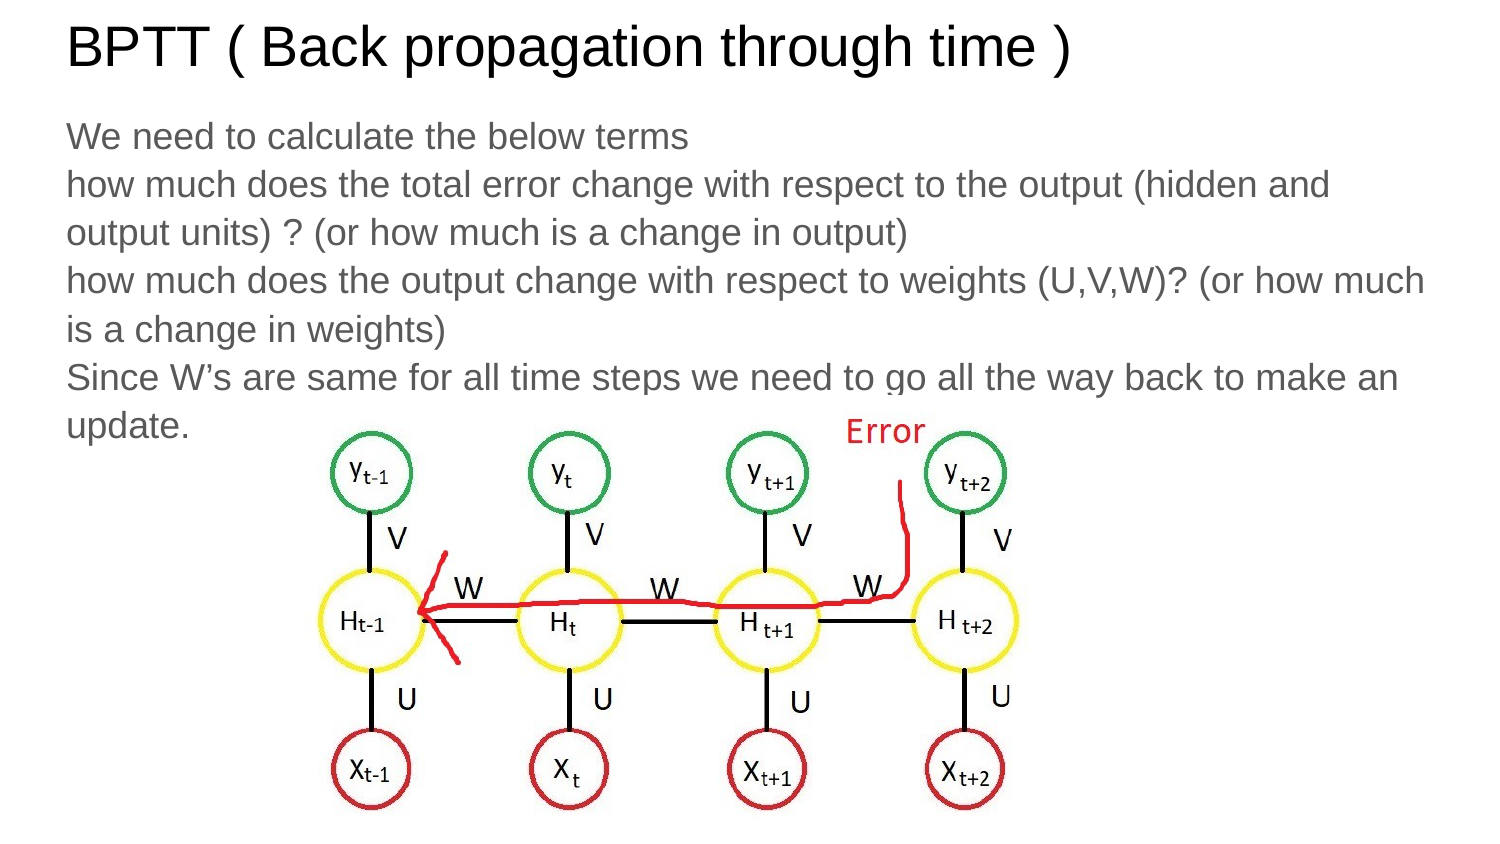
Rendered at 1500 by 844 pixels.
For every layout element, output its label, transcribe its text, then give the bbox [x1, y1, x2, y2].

list We need to calculate the below terms how much does the total error change with respect to the output (hidden and output units) ? (or how much is a change in output) how much does the output change with respect to weights (U,V,W)? (or how much is a change in weights) Since W’s are same for all time steps we need to go all the way back to make an update. [51, 93, 1449, 465]
title BPTT ( Back propagation through time ) [51, 0, 1449, 93]
picture [301, 395, 1036, 844]
